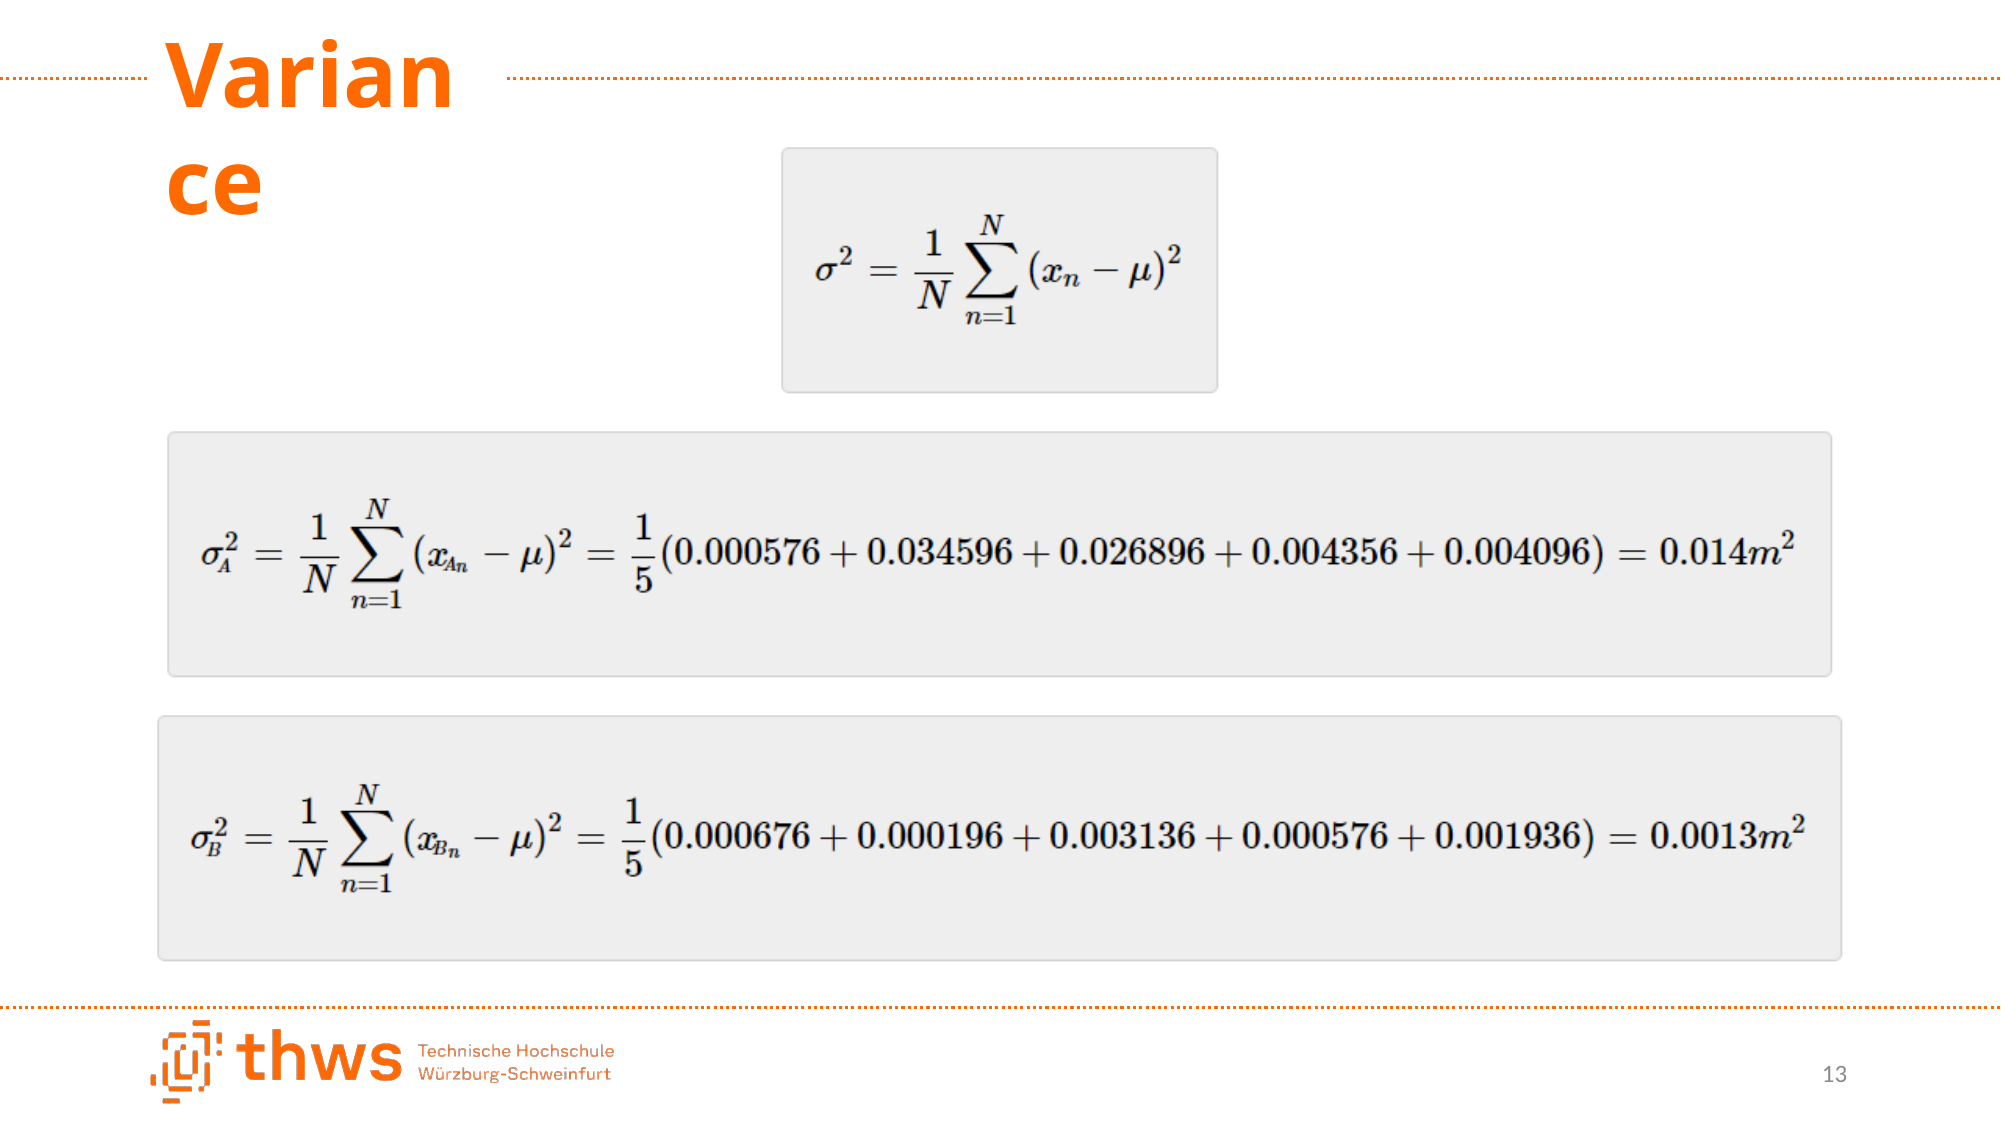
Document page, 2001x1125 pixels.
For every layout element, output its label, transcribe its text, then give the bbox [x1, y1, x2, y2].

text_box Variance [150, 79, 507, 240]
slide_number 13 [1412, 1042, 1863, 1103]
picture [156, 714, 1844, 963]
picture [780, 146, 1220, 395]
picture [150, 1020, 614, 1104]
picture [166, 430, 1834, 679]
text_box Variance [150, 9, 507, 78]
